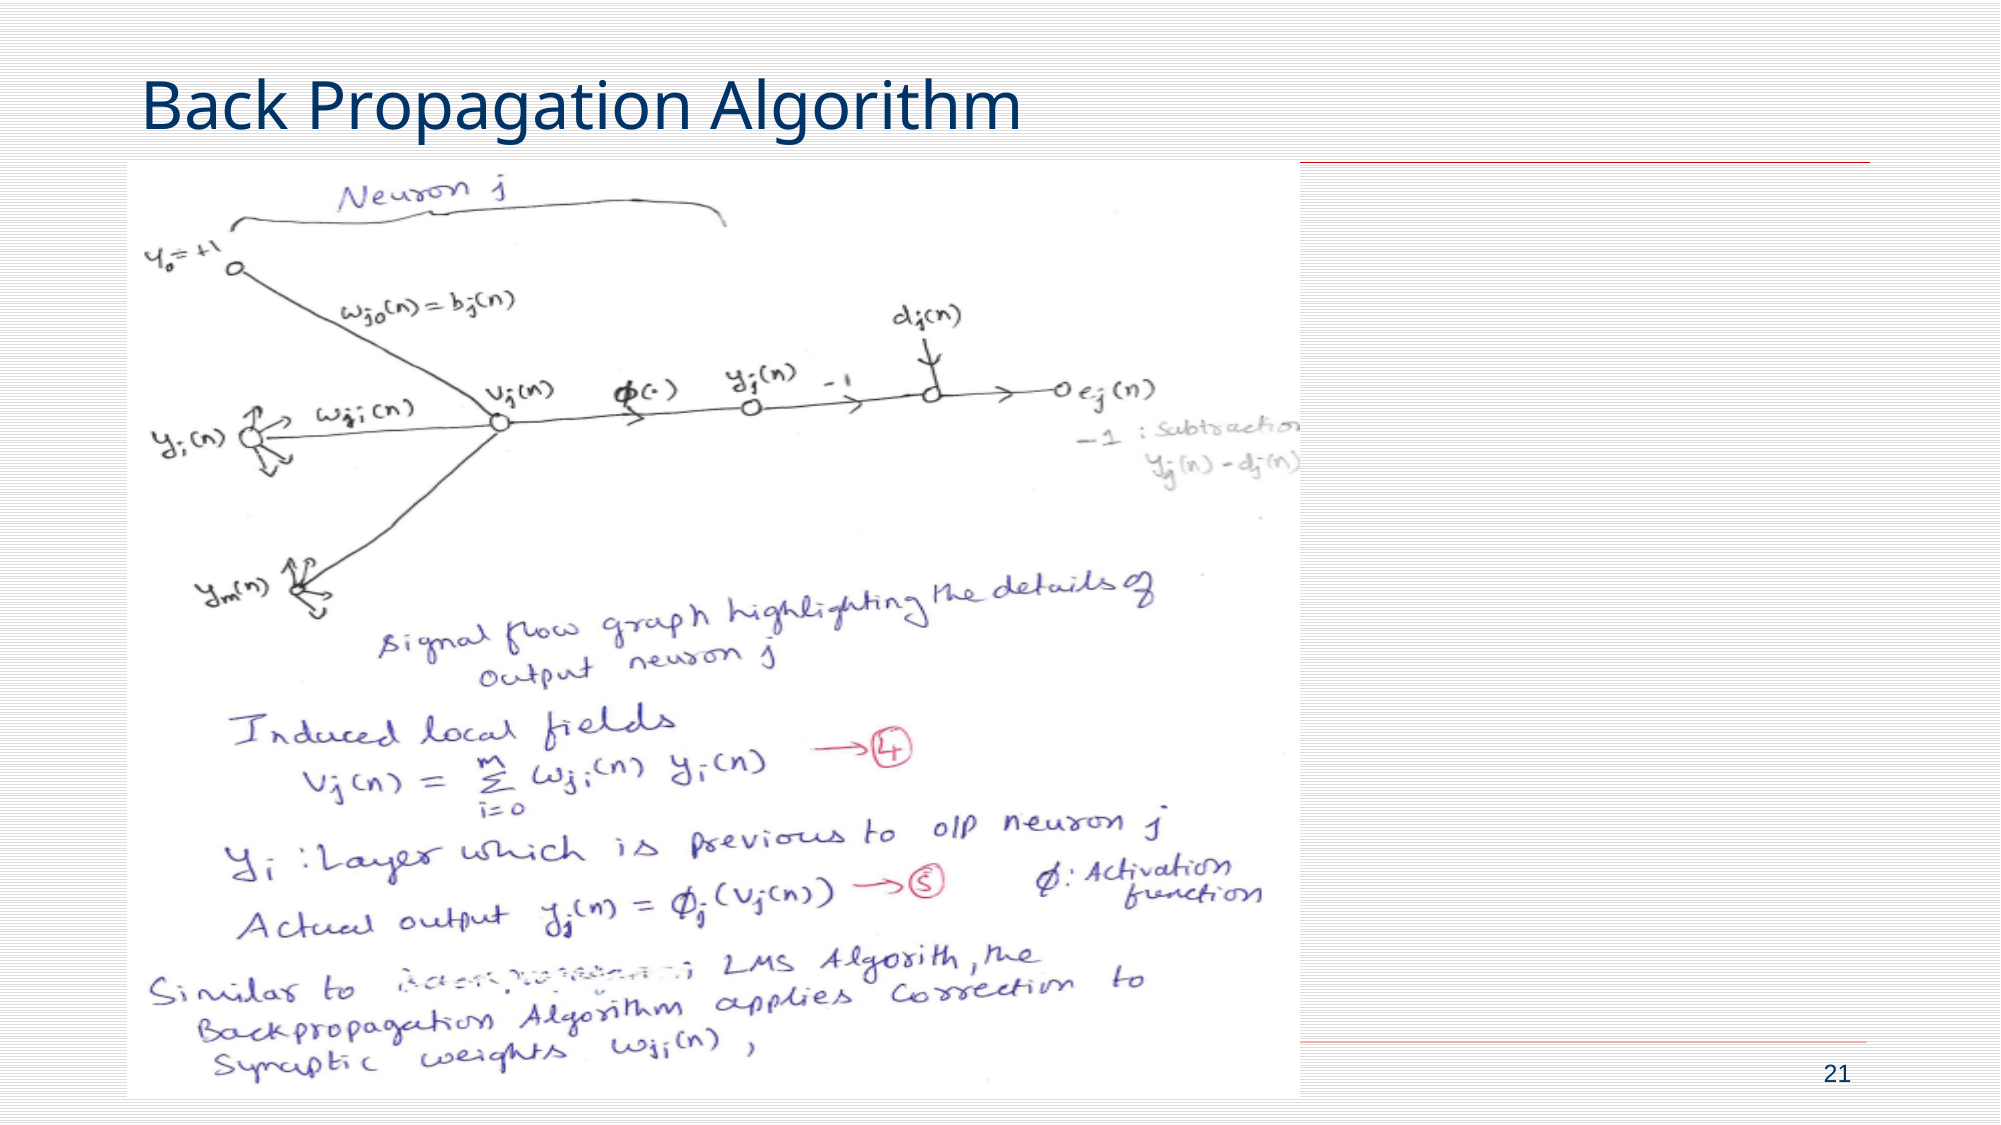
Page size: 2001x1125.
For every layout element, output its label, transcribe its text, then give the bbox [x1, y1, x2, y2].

slide_number 21 [1433, 1049, 1867, 1103]
picture [127, 162, 1301, 1099]
title Back Propagation Algorithm [125, 24, 1876, 150]
